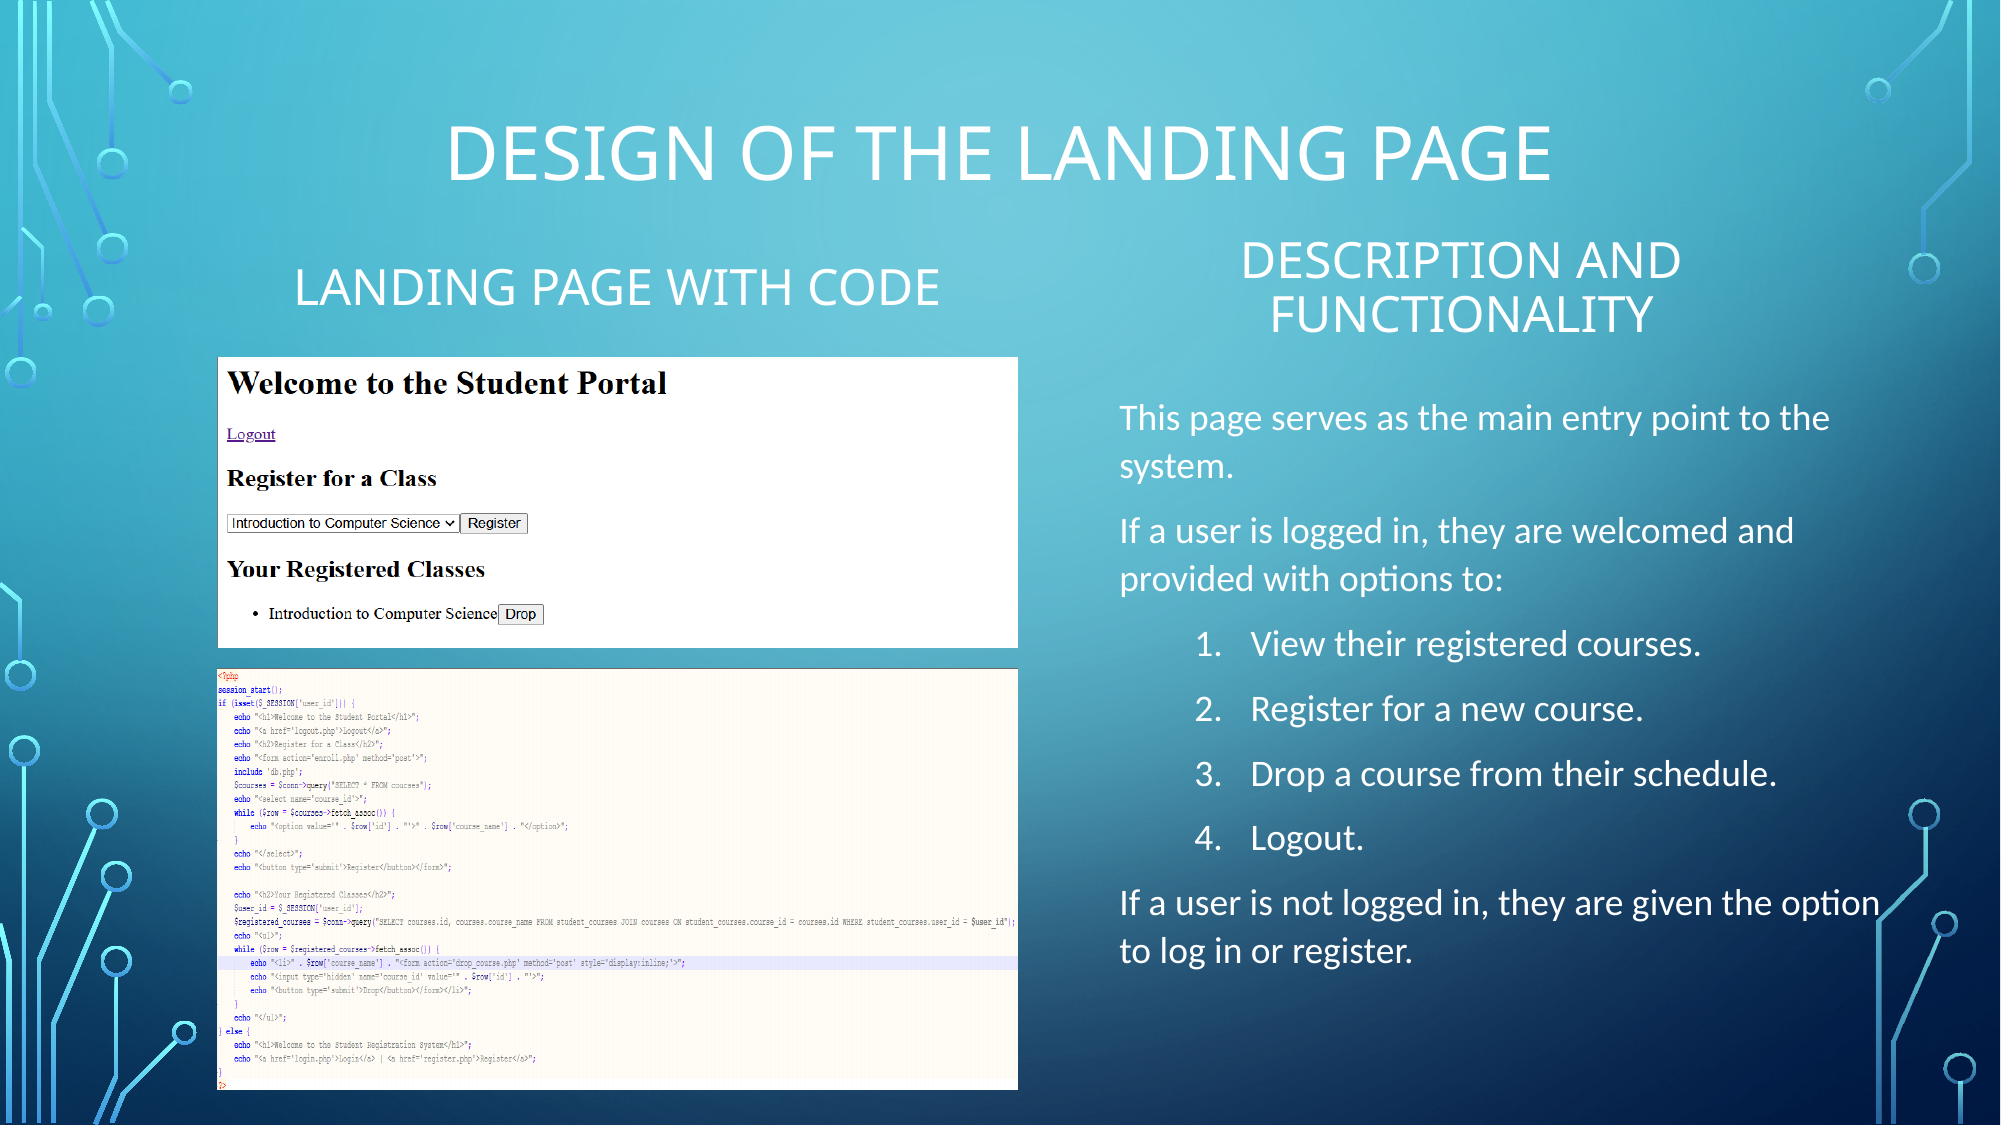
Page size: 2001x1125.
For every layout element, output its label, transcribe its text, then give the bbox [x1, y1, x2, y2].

text_box This page serves as the main entry point to the system. If a user is logged in, they are welcomed and provided with options to: View their registered courses. Register for a new course. Drop a course from their schedule. Logout. If a user is not logged in, they are given the option to log in or register. [1104, 382, 1905, 1041]
title DESIGN OF THE LANDING PAGE [187, 35, 1813, 278]
list LANDING PAGE WITH CODE [235, 222, 999, 356]
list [217, 668, 1018, 1090]
list DESCRIPTION AND FUNCTIONALITY [1080, 222, 1843, 358]
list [216, 356, 1018, 648]
